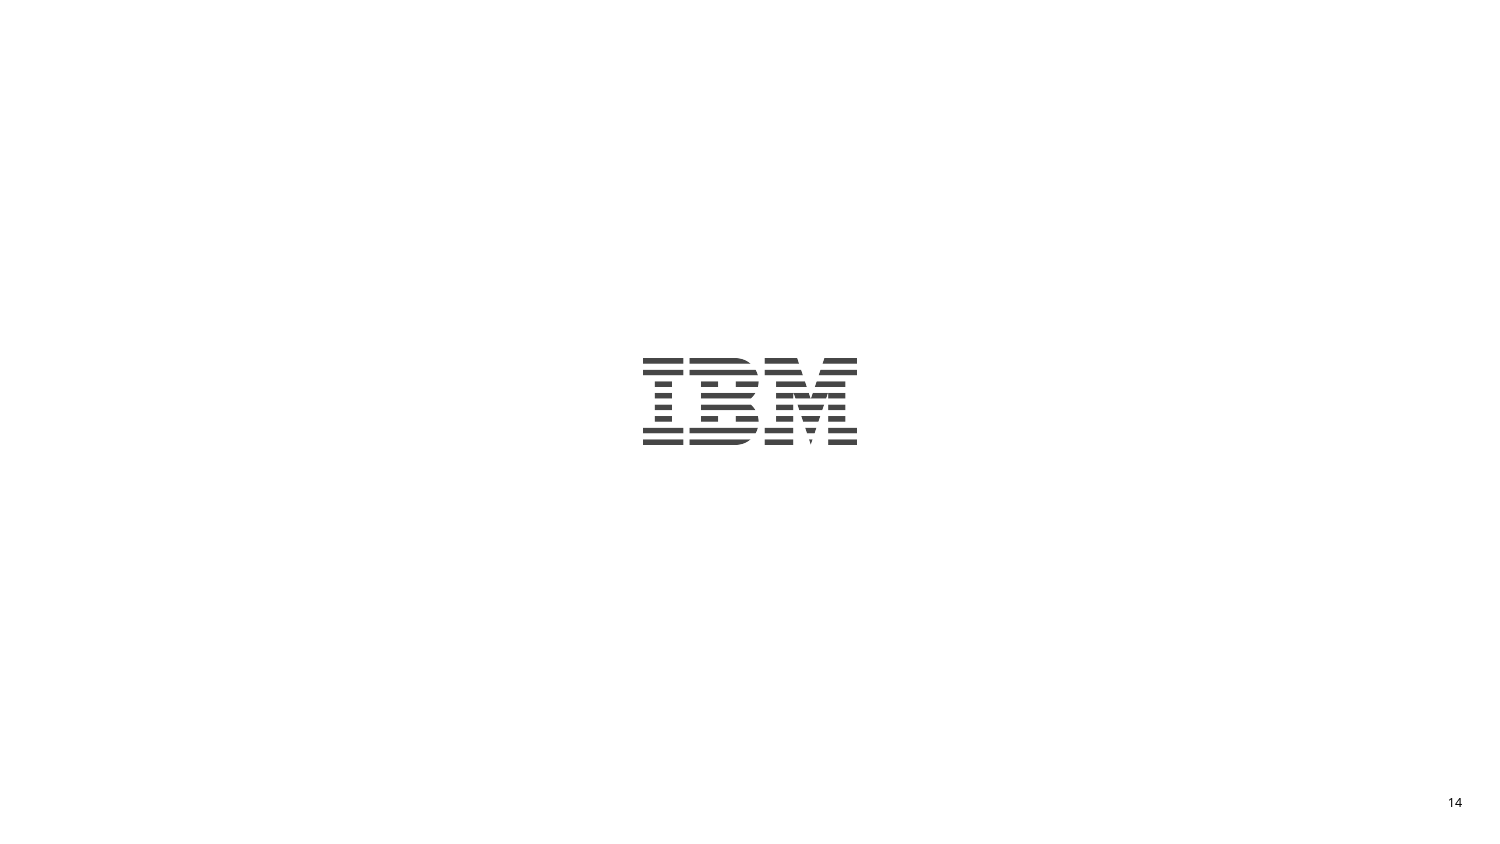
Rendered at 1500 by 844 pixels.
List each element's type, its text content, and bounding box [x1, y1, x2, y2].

slide_number 14 [1125, 791, 1463, 815]
picture [643, 358, 857, 446]
